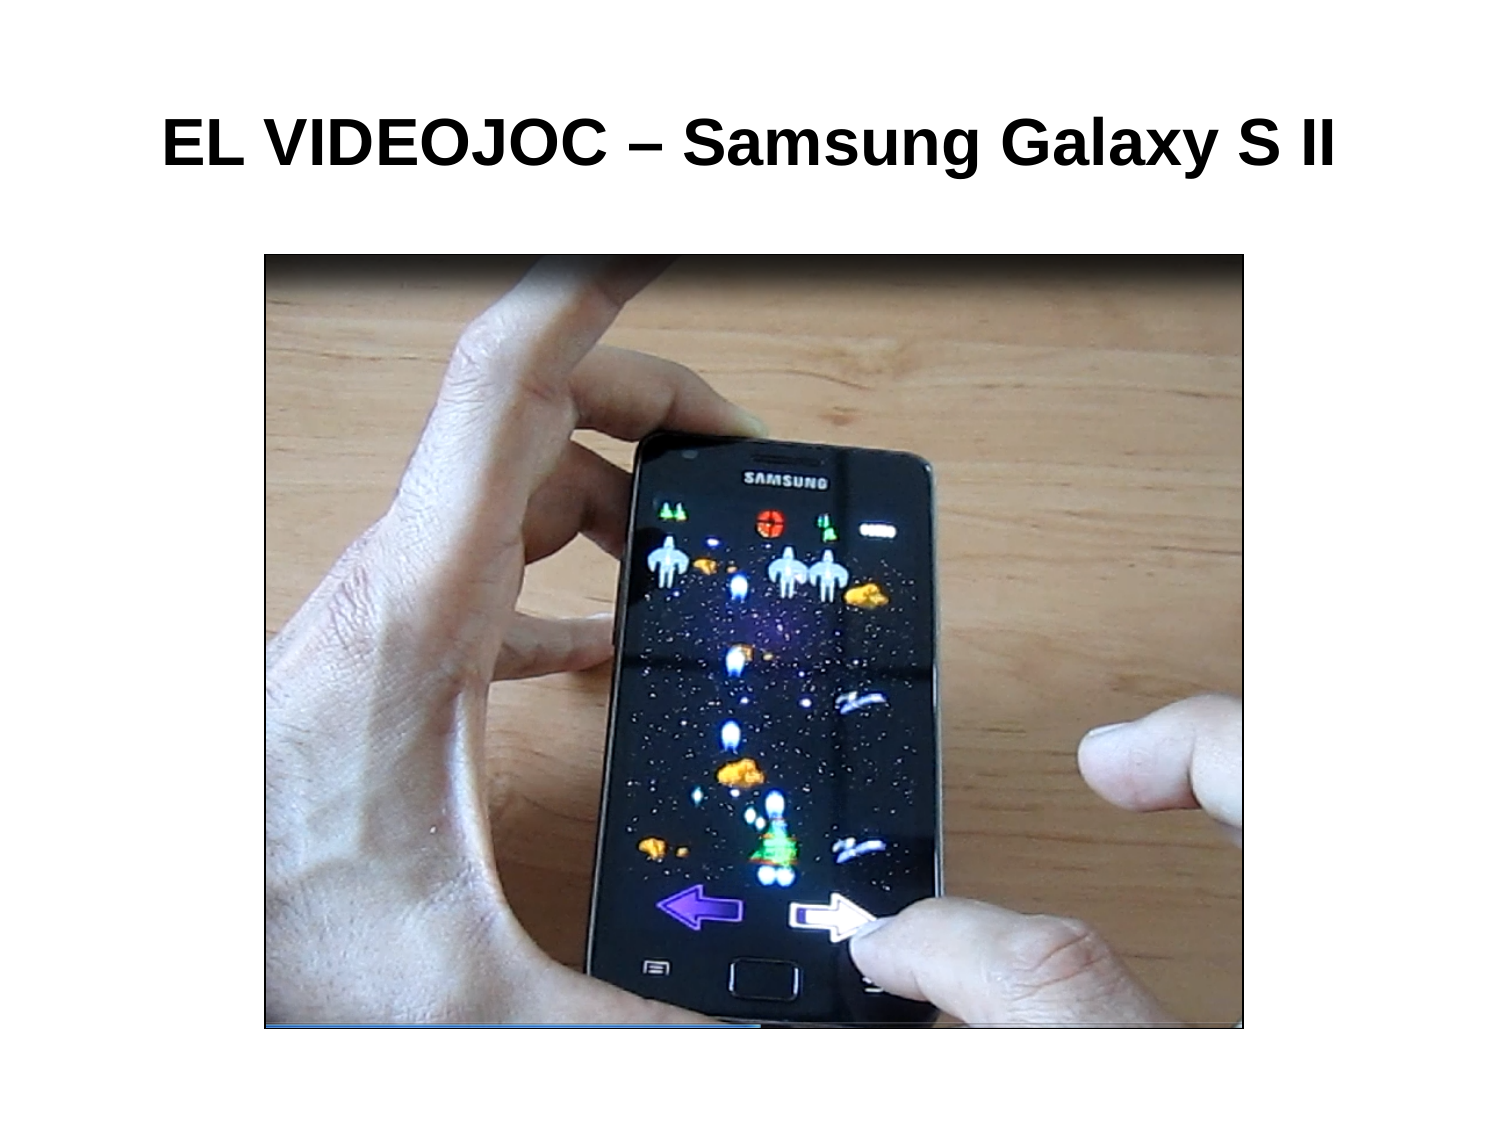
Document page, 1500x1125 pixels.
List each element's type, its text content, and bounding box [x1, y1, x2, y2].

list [265, 255, 1243, 1029]
title EL VIDEOJOC – Samsung Galaxy S II [75, 45, 1425, 233]
